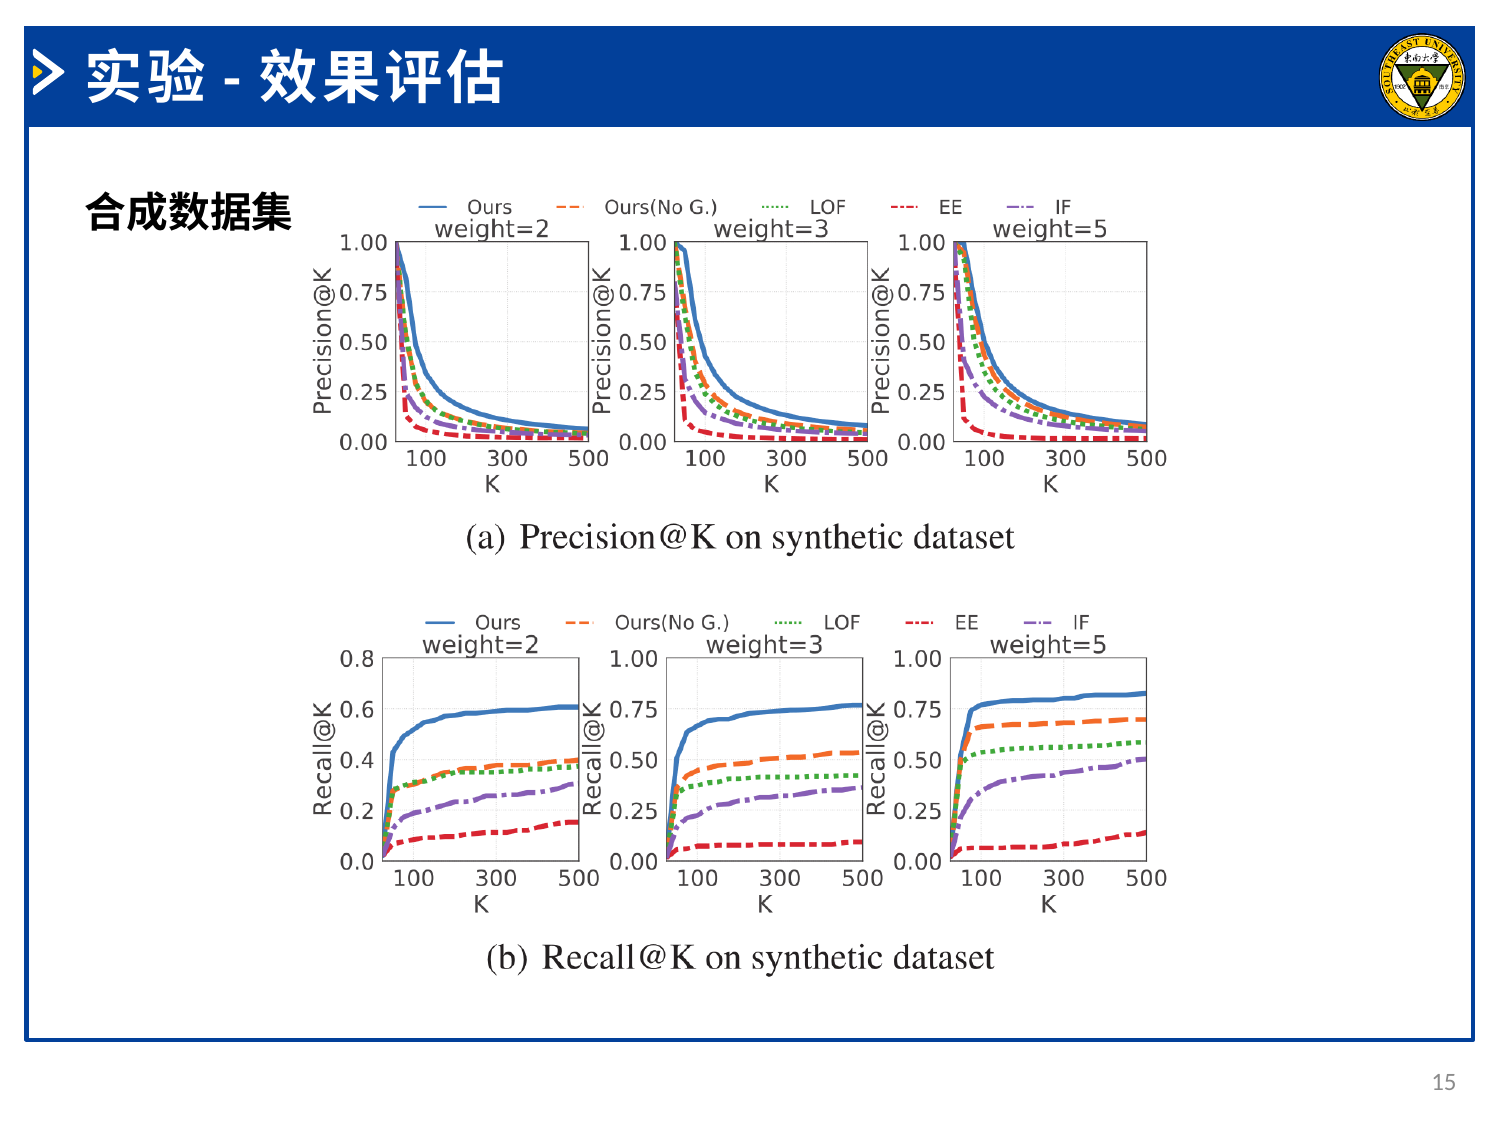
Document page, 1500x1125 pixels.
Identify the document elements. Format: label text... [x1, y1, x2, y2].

picture [1378, 33, 1467, 121]
slide_number 15 [1382, 1051, 1472, 1111]
text_box 合成数据集 [70, 178, 264, 244]
picture [264, 178, 1198, 995]
text_box 实验-效果评估 [70, 32, 605, 118]
